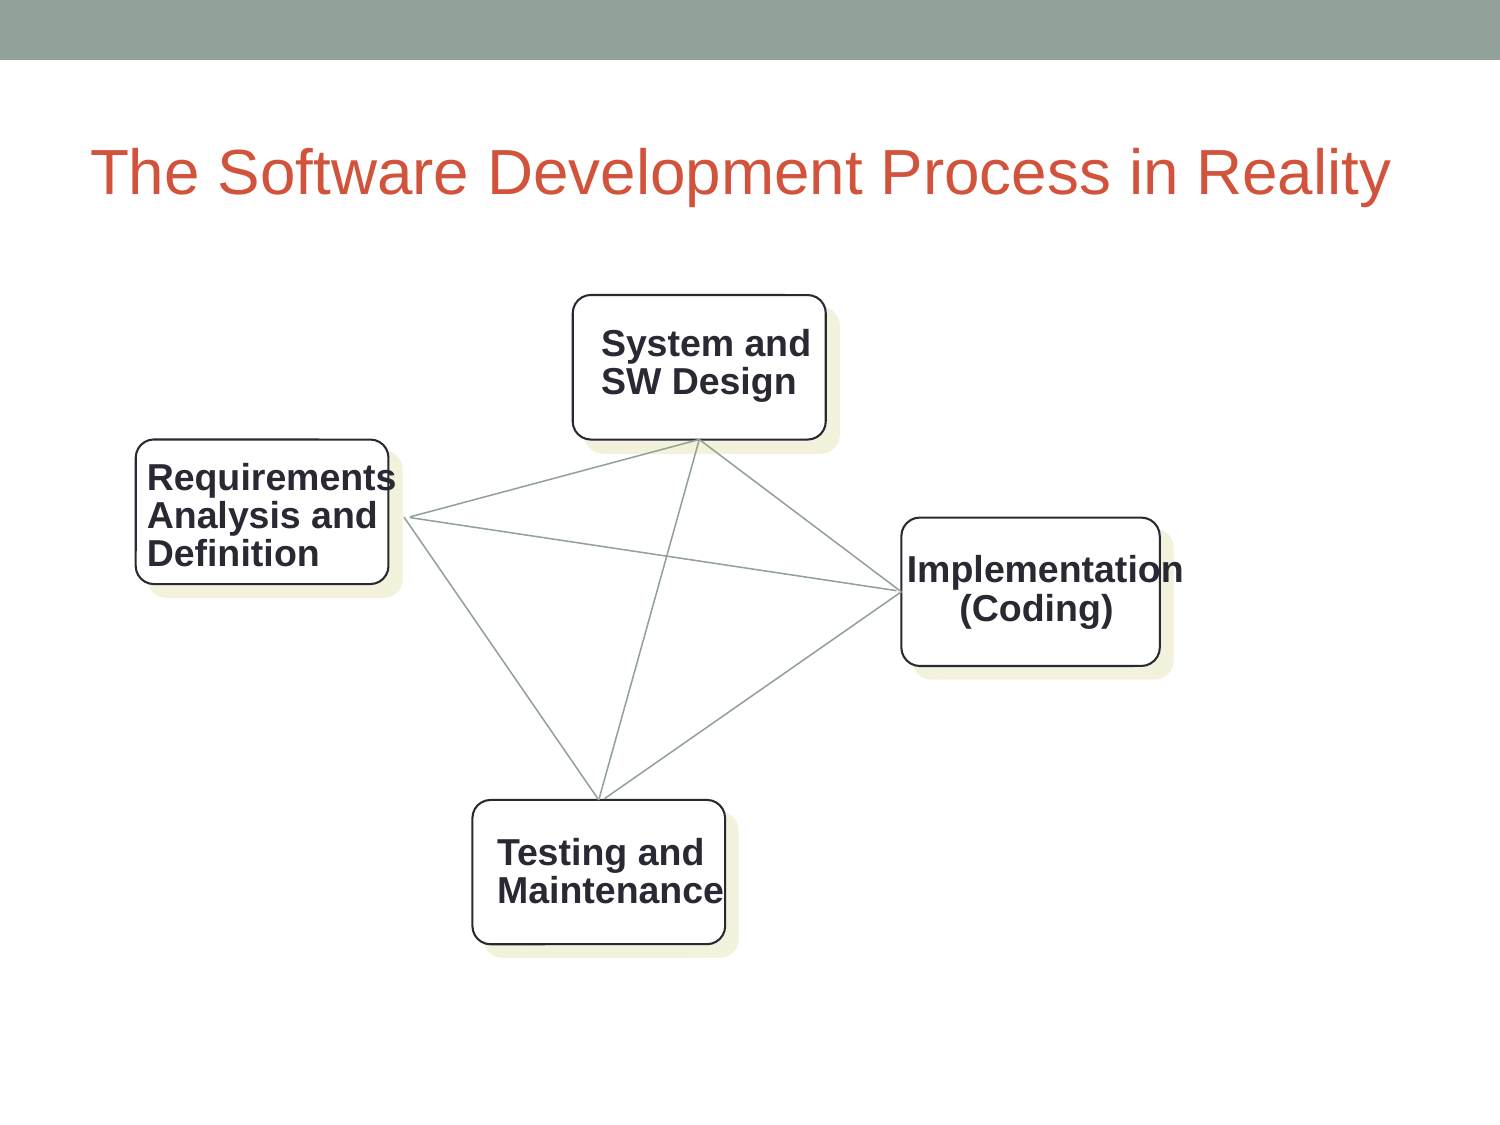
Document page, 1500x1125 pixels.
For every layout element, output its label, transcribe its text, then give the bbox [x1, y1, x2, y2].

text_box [906, 517, 1198, 667]
title The Software Development Process in Reality [75, 87, 1425, 250]
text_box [472, 808, 738, 945]
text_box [409, 439, 700, 515]
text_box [601, 517, 897, 592]
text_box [403, 516, 599, 801]
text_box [604, 594, 902, 799]
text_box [572, 294, 826, 437]
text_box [599, 599, 606, 801]
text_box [704, 439, 902, 521]
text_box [135, 439, 407, 585]
